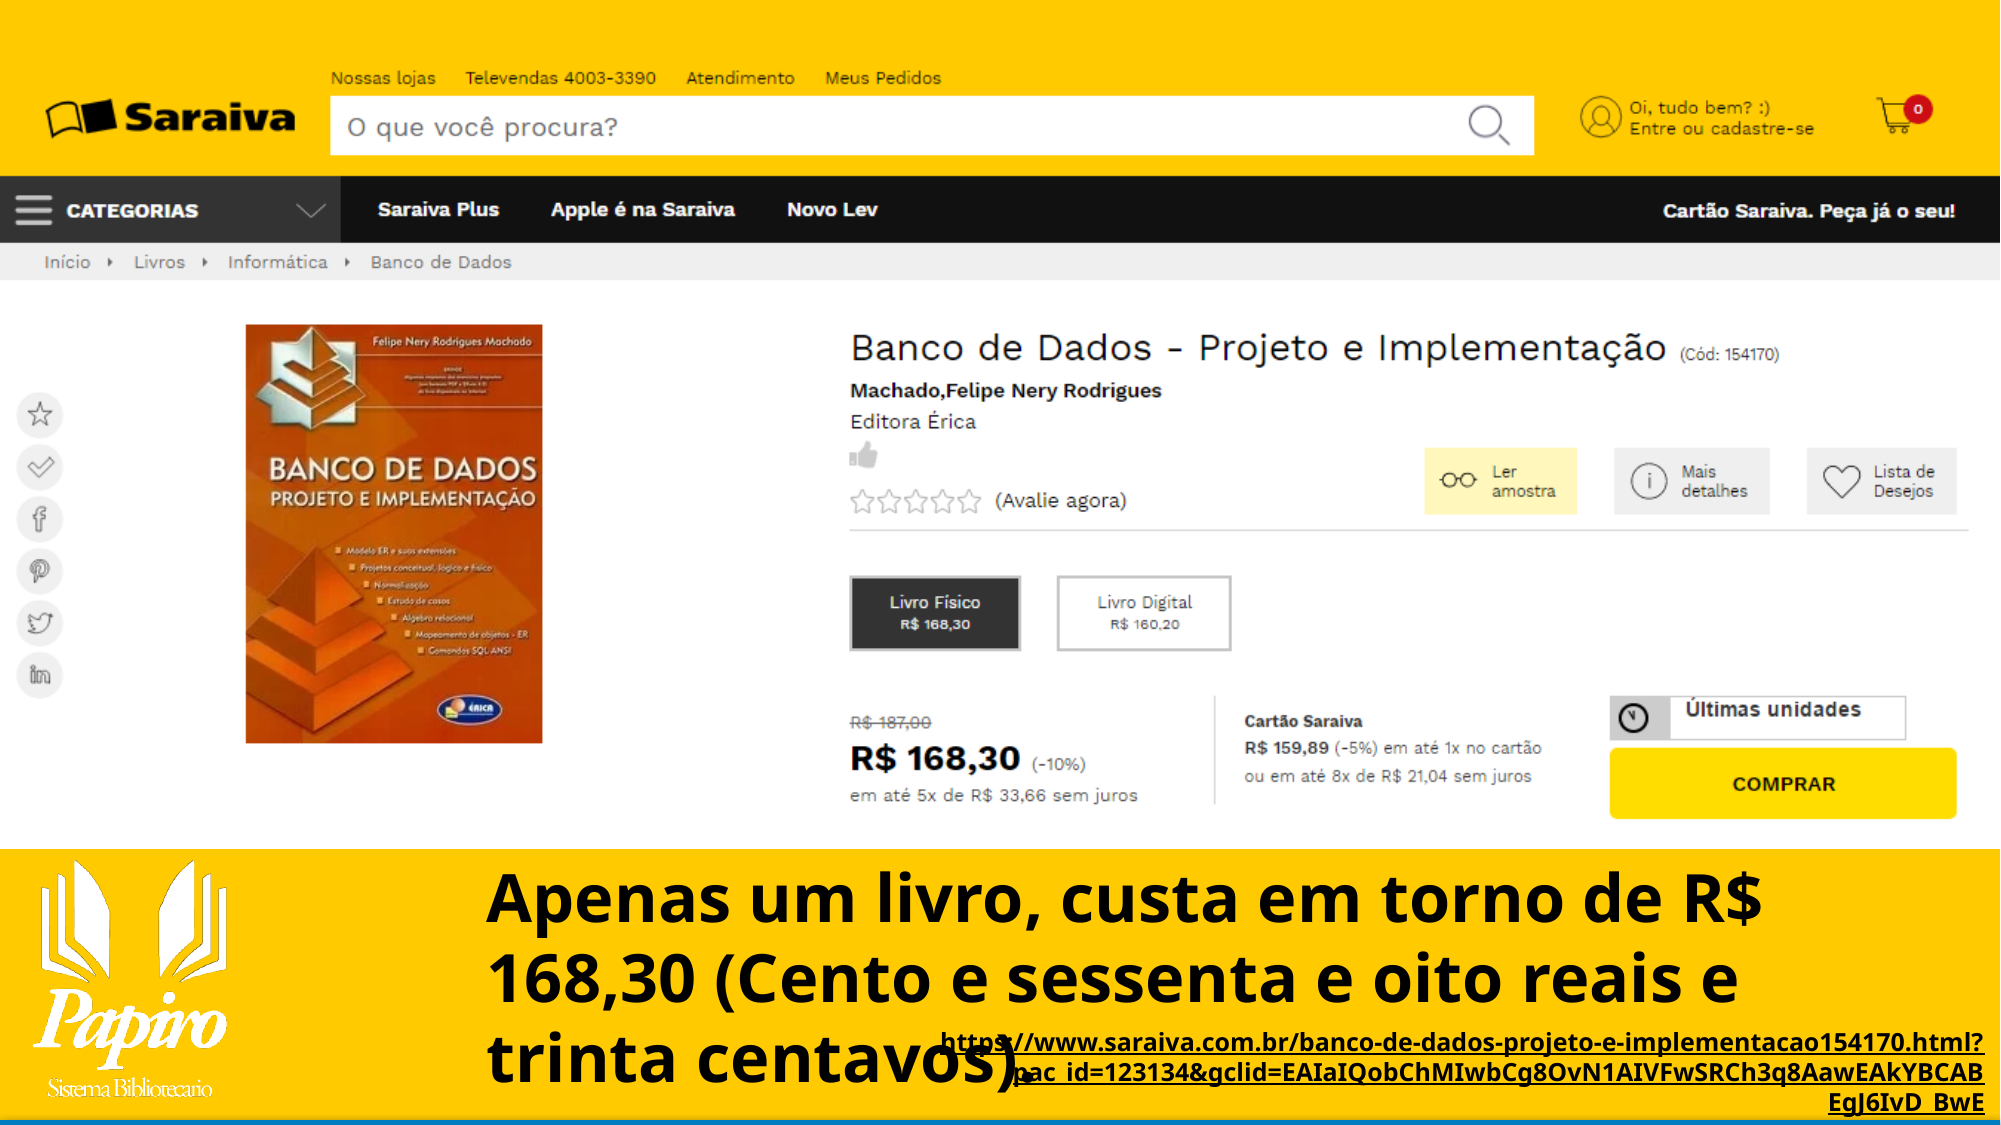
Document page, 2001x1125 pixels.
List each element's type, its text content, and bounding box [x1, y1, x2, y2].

text_box https://www.saraiva.com.br/banco-de-dados-projeto-e-implementacao154170.html?pac_id=123134&gclid=EAIaIQobChMIwbCg8OvN1AIVFwSRCh3q8AawEAkYBCAB EgJ6IvD_BwE [735, 1018, 2000, 1124]
picture [0, 62, 2000, 849]
text_box Apenas um livro, custa em torno de R$ 168,30 (Cento e sessenta e oito reais e trinta centavos). [472, 849, 1863, 1103]
picture [32, 860, 227, 1097]
